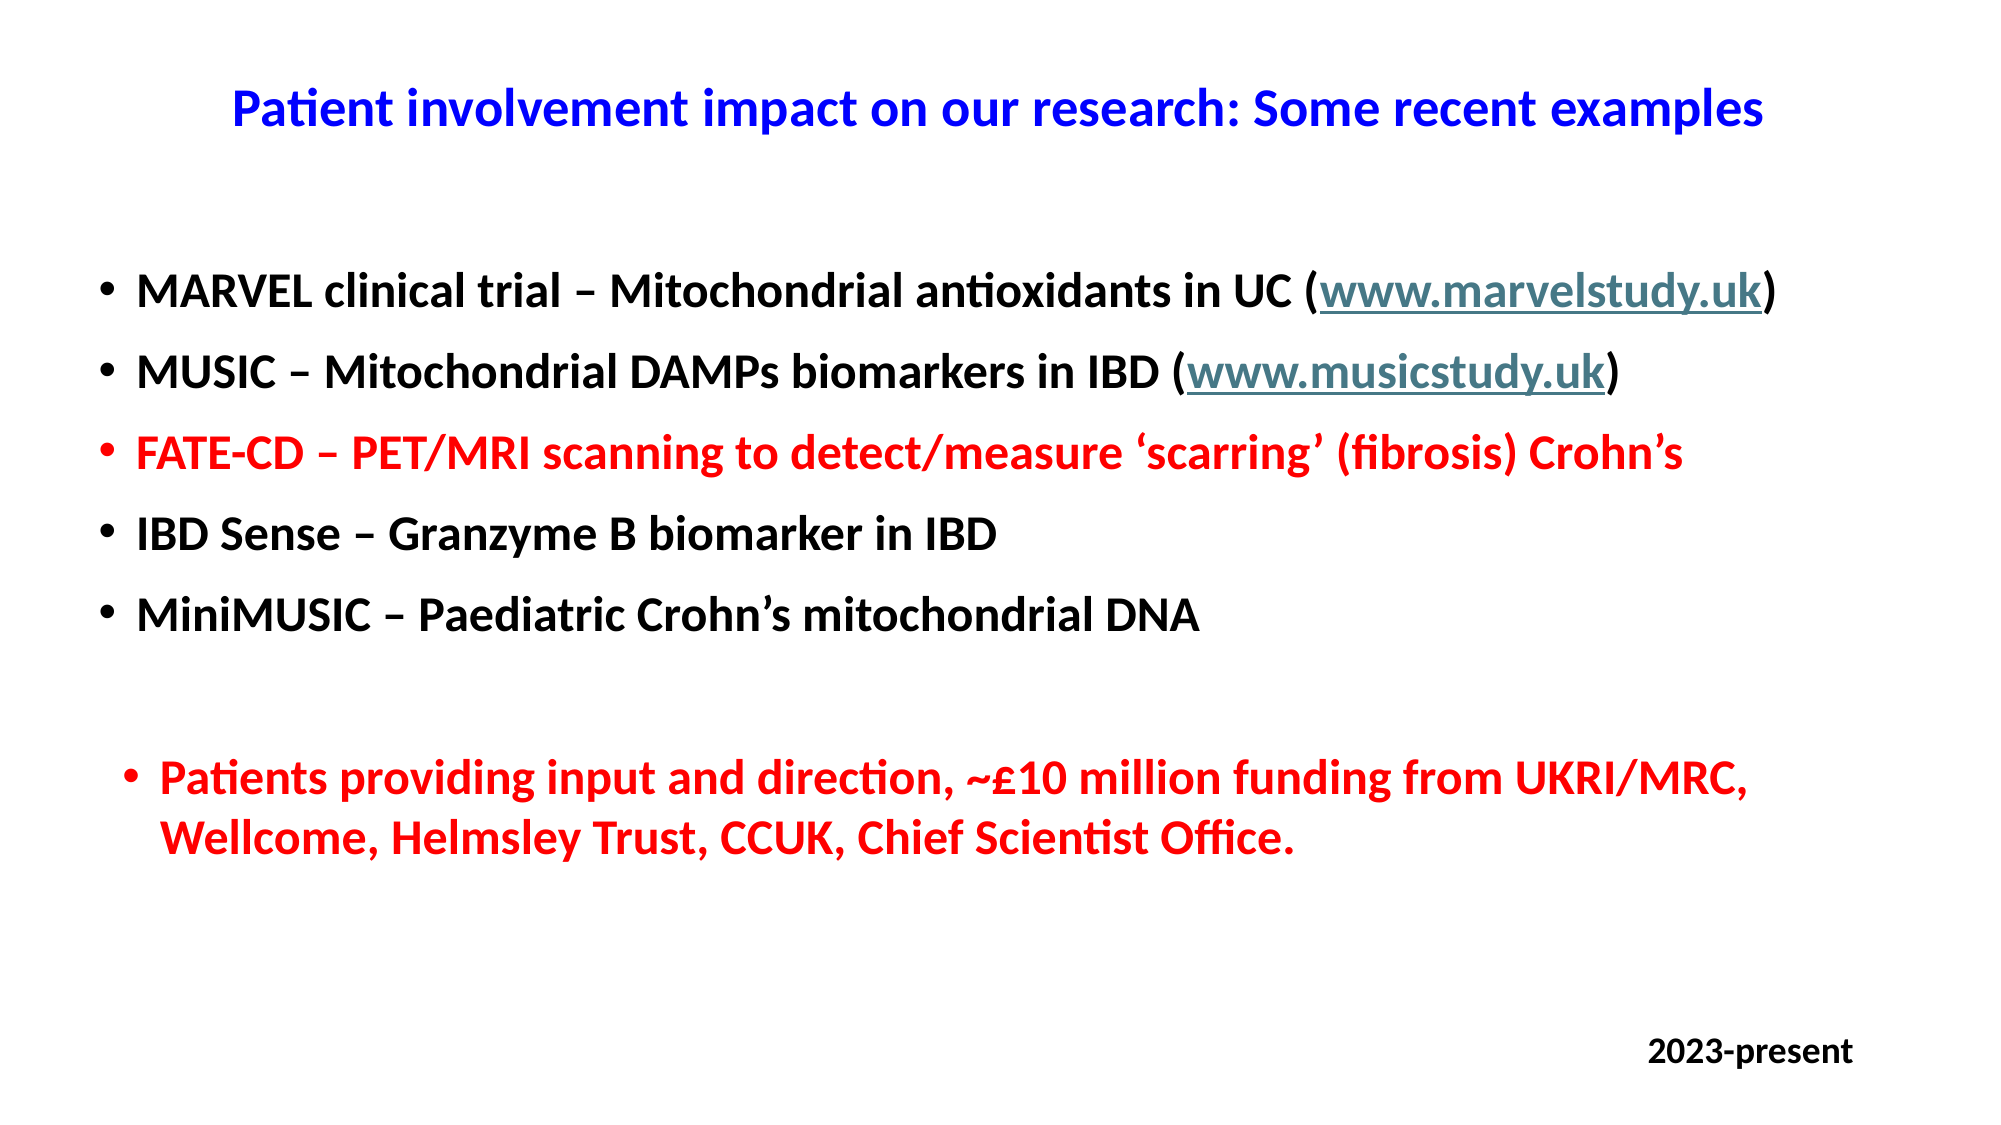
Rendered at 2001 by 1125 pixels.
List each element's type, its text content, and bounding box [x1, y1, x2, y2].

text_box Patients providing input and direction, ~£10 million funding from UKRI/MRC, Wellcome, Helmsley Trust, CCUK, Chief Scientist Office. [107, 737, 1913, 895]
text_box MARVEL clinical trial – Mitochondrial antioxidants in UC (www.marvelstudy.uk) MUSIC – Mitochondrial DAMPs biomarkers in IBD (www.musicstudy.uk) FATE-CD – PET/MRI scanning to detect/measure ‘scarring’ (fibrosis) Crohn’s IBD Sense – Granzyme B biomarker in IBD MiniMUSIC – Paediatric Crohn’s mitochondrial DNA [83, 250, 1889, 695]
text_box [98, 33, 1535, 250]
text_box 2023-present [1632, 1018, 1869, 1079]
text_box Patient involvement impact on our research: Some recent examples [107, 71, 1893, 185]
